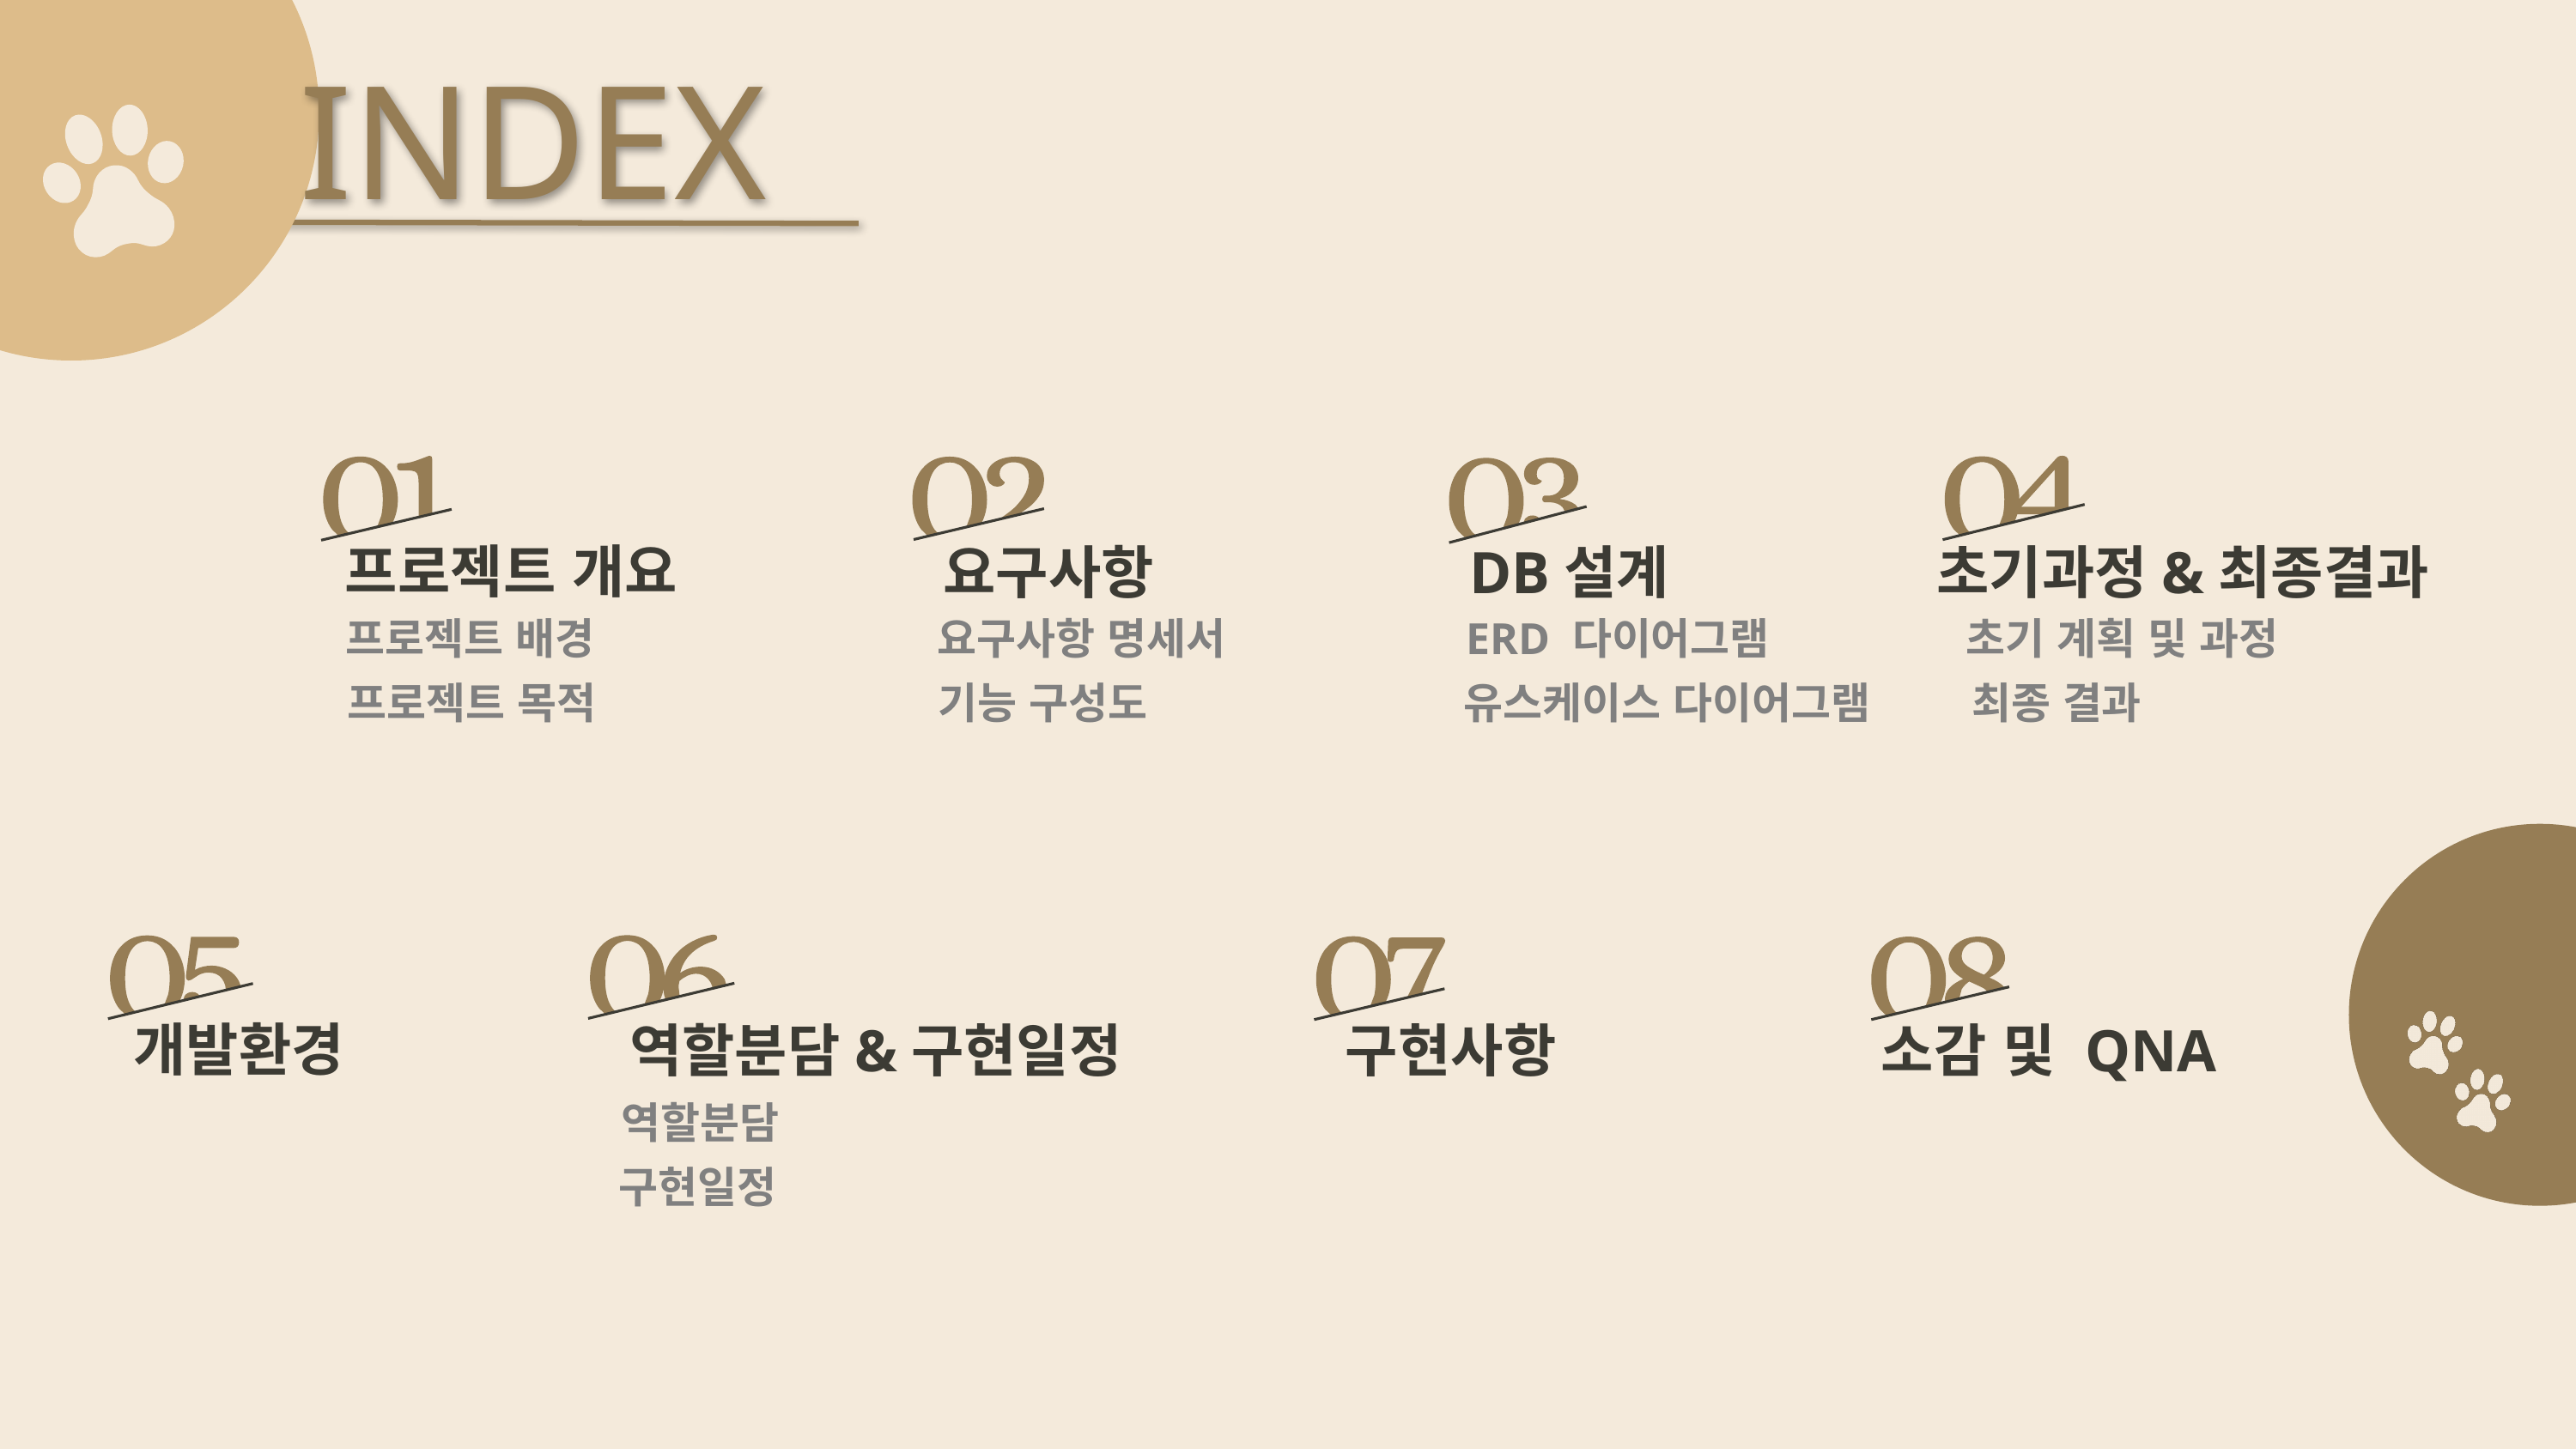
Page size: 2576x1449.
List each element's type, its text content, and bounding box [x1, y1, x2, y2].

text_box 구현사항​ [1333, 1008, 1570, 1090]
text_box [1942, 455, 2086, 540]
text_box 초기 계획 및 과정 [1953, 604, 2292, 670]
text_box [2348, 823, 2576, 1206]
picture [2392, 1005, 2522, 1135]
text_box INDEX [323, 35, 780, 238]
text_box 역할분담 [608, 1088, 793, 1154]
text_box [46, 104, 186, 252]
text_box 개발환경​ [120, 1007, 358, 1089]
text_box 프로젝트 개요 [332, 529, 691, 610]
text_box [1314, 936, 1446, 1020]
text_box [912, 456, 1045, 540]
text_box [1870, 936, 2010, 1020]
text_box 최종 결과 [1959, 670, 2154, 735]
text_box 프로젝트 목적 [334, 670, 610, 735]
text_box 초기과정&최종결과​ [1923, 530, 2442, 611]
text_box 프로젝트 배경 [333, 604, 608, 670]
text_box 역할분담&구현일정 [617, 1008, 1182, 1090]
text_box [107, 935, 253, 1019]
text_box 구현일정 [605, 1154, 789, 1219]
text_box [587, 934, 735, 1019]
text_box 요구사항 [930, 530, 1168, 604]
text_box 소감 및 QNA​ [1868, 1008, 2230, 1090]
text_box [0, 0, 319, 361]
text_box 유스케이스 다이어그램 [1451, 670, 1884, 735]
text_box DB설계 [1456, 530, 1682, 605]
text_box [320, 455, 453, 541]
text_box 기능 구성도 [926, 670, 1161, 735]
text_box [1449, 457, 1587, 543]
text_box ERD 다이어그램 [1454, 605, 1783, 670]
text_box 요구사항 명세서 [924, 604, 1239, 670]
